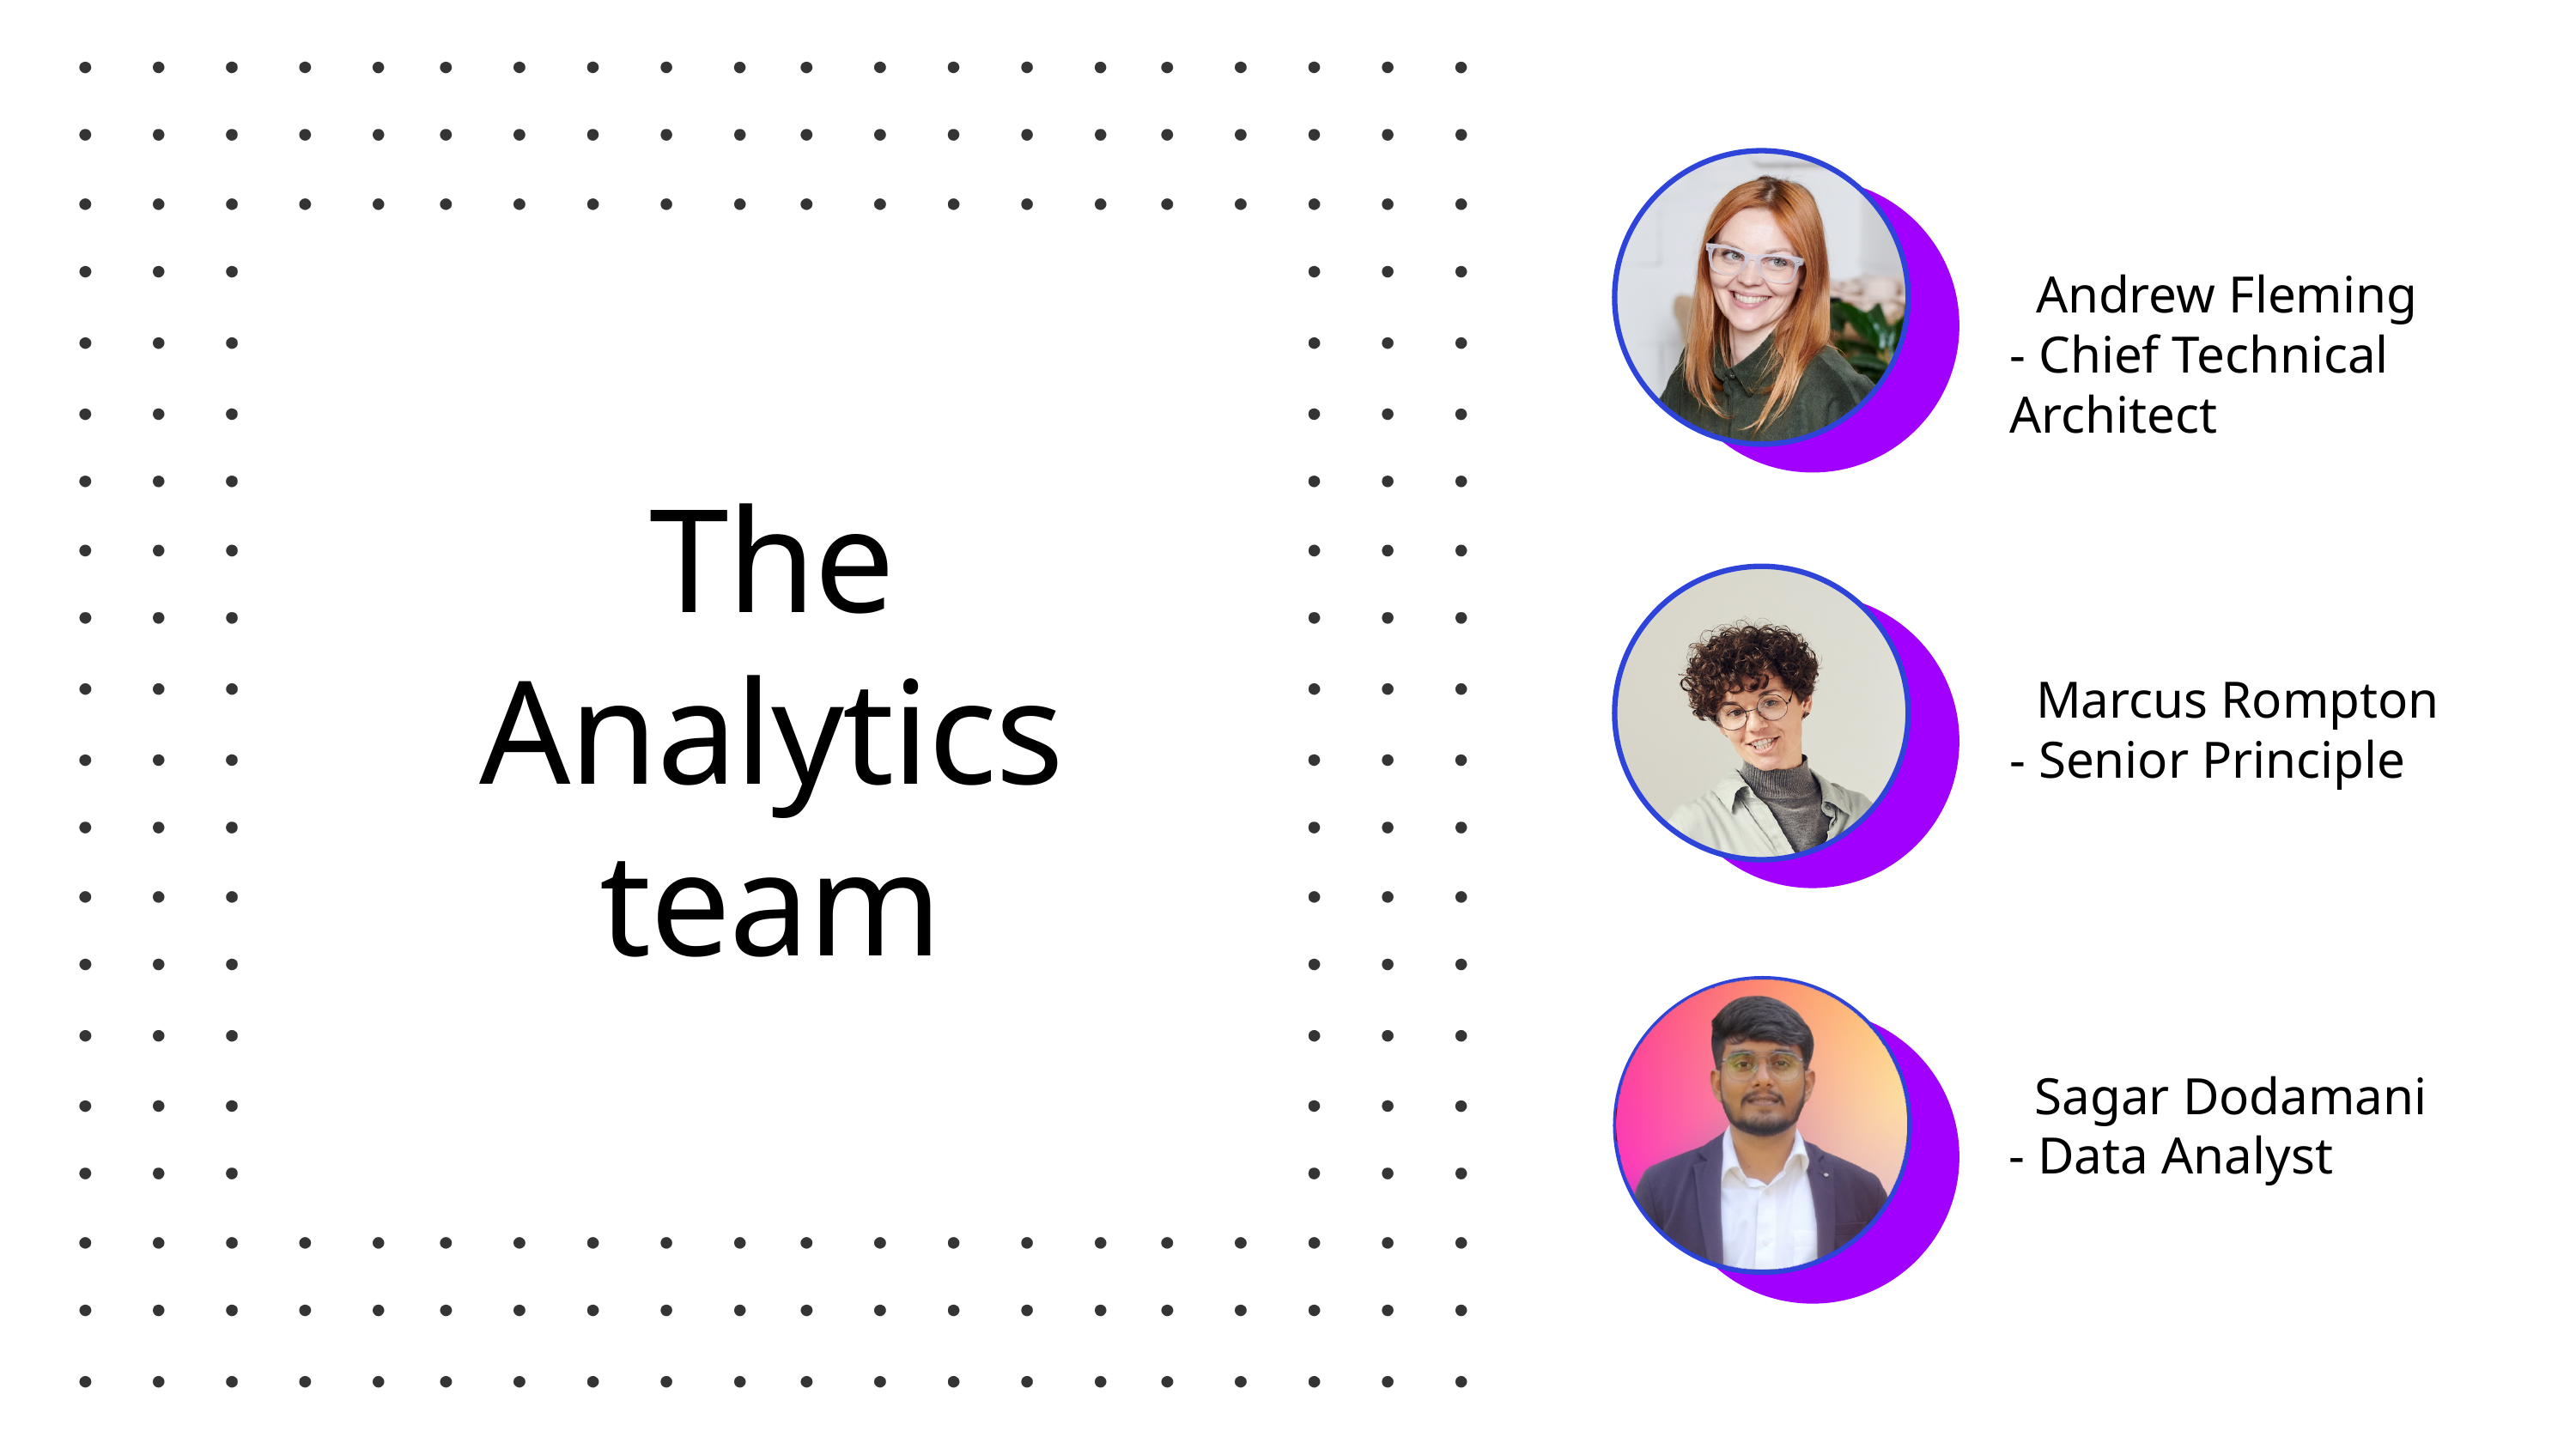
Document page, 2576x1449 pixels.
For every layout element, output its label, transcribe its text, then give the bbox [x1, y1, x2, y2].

text_box Sagar Dodamani - Data Analyst [1996, 1058, 2576, 1191]
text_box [1607, 144, 1916, 451]
picture [1615, 976, 1910, 1270]
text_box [1607, 563, 1916, 863]
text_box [1665, 594, 1960, 888]
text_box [1665, 179, 1960, 473]
text_box Marcus Rompton - Senior Principle [1996, 662, 2576, 795]
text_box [70, 57, 1472, 1392]
text_box Andrew Fleming - Chief Technical Architect [1996, 256, 2576, 450]
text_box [1665, 1009, 1960, 1304]
